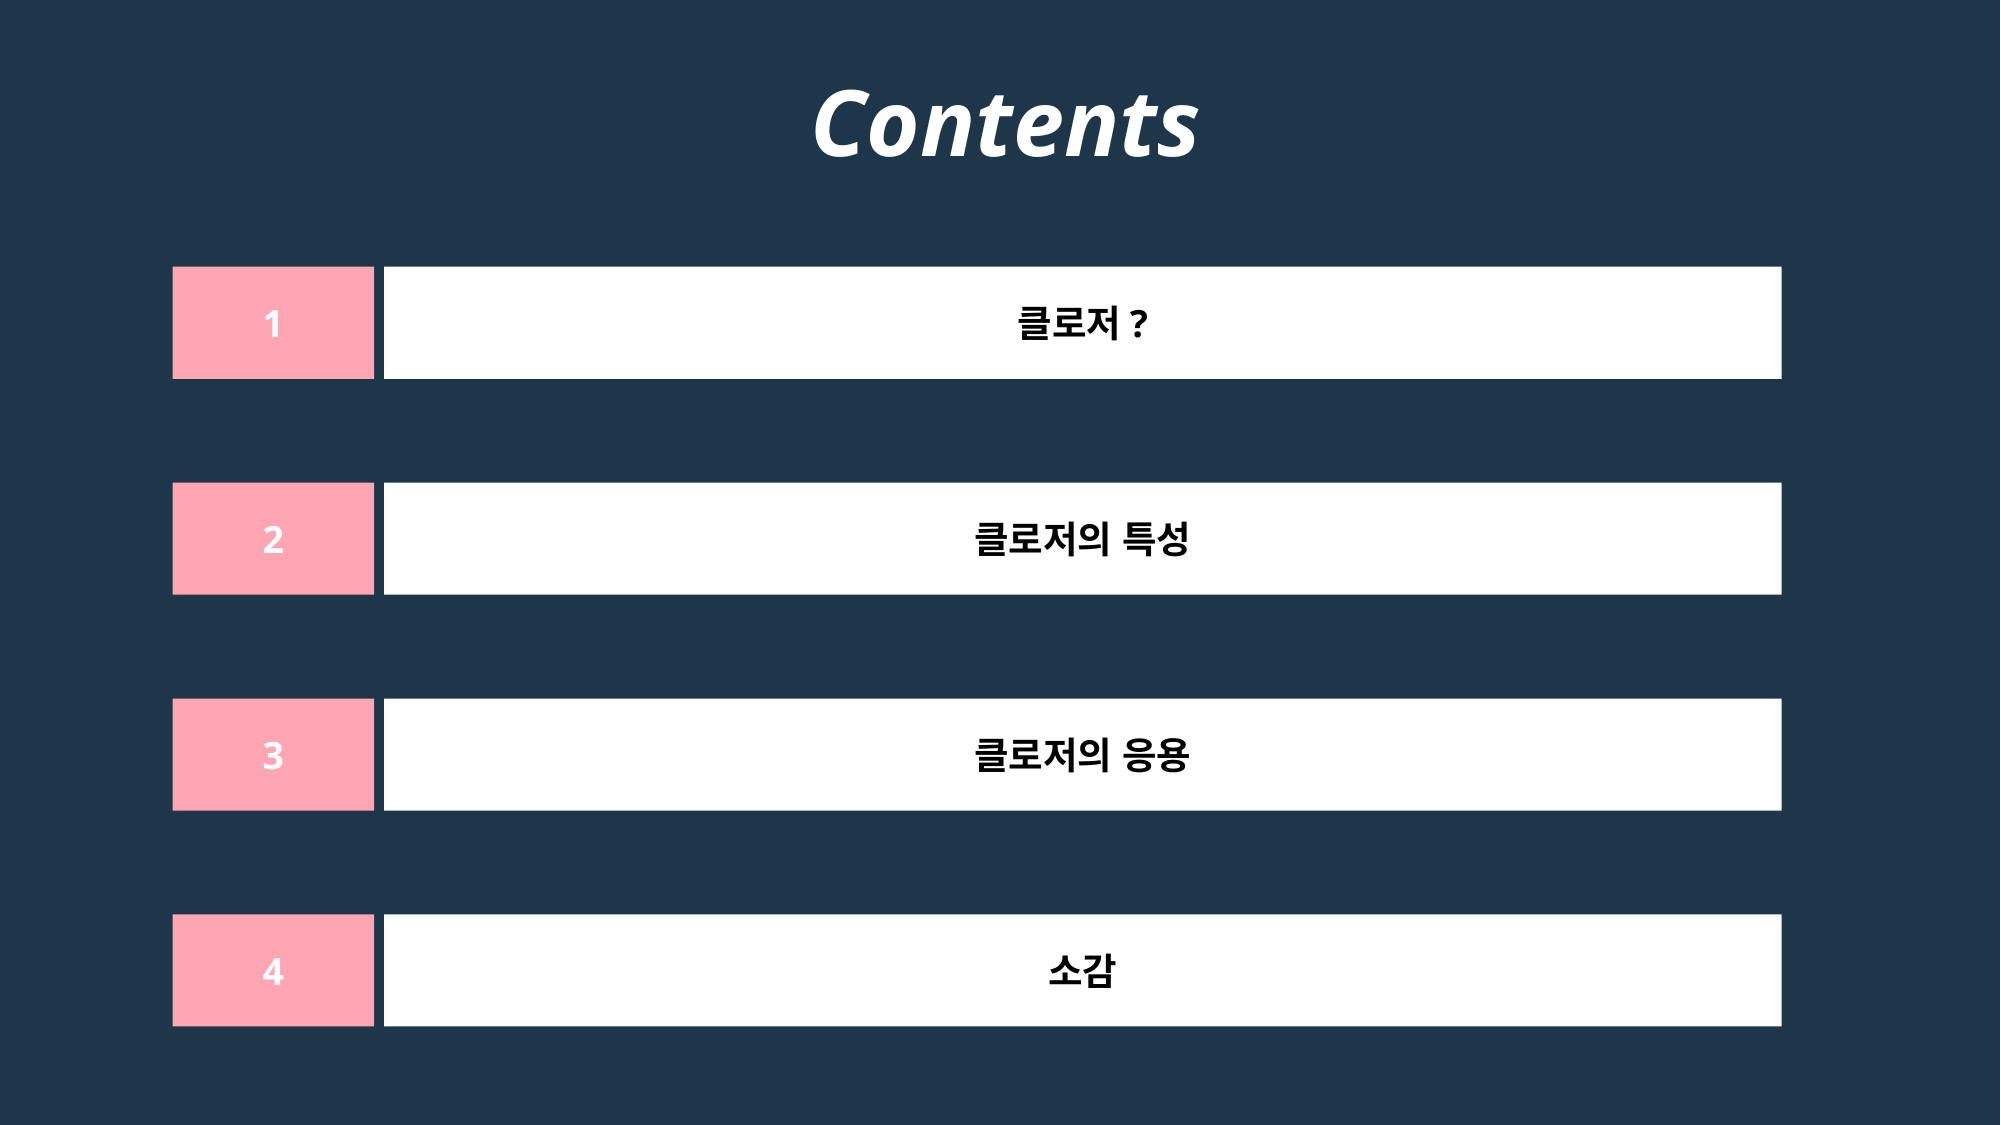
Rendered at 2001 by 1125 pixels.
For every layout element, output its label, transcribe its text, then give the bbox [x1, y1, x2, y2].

text_box 1 [172, 266, 375, 380]
text_box 클로저의 특성 [383, 482, 1783, 596]
text_box 클로저? [383, 266, 1783, 380]
text_box 소감 [383, 913, 1783, 1028]
text_box Contents [552, 2, 1459, 183]
text_box 4 [172, 913, 375, 1028]
text_box 2 [172, 482, 375, 596]
text_box 클로저의 응용 [383, 697, 1783, 812]
text_box 3 [172, 697, 375, 812]
